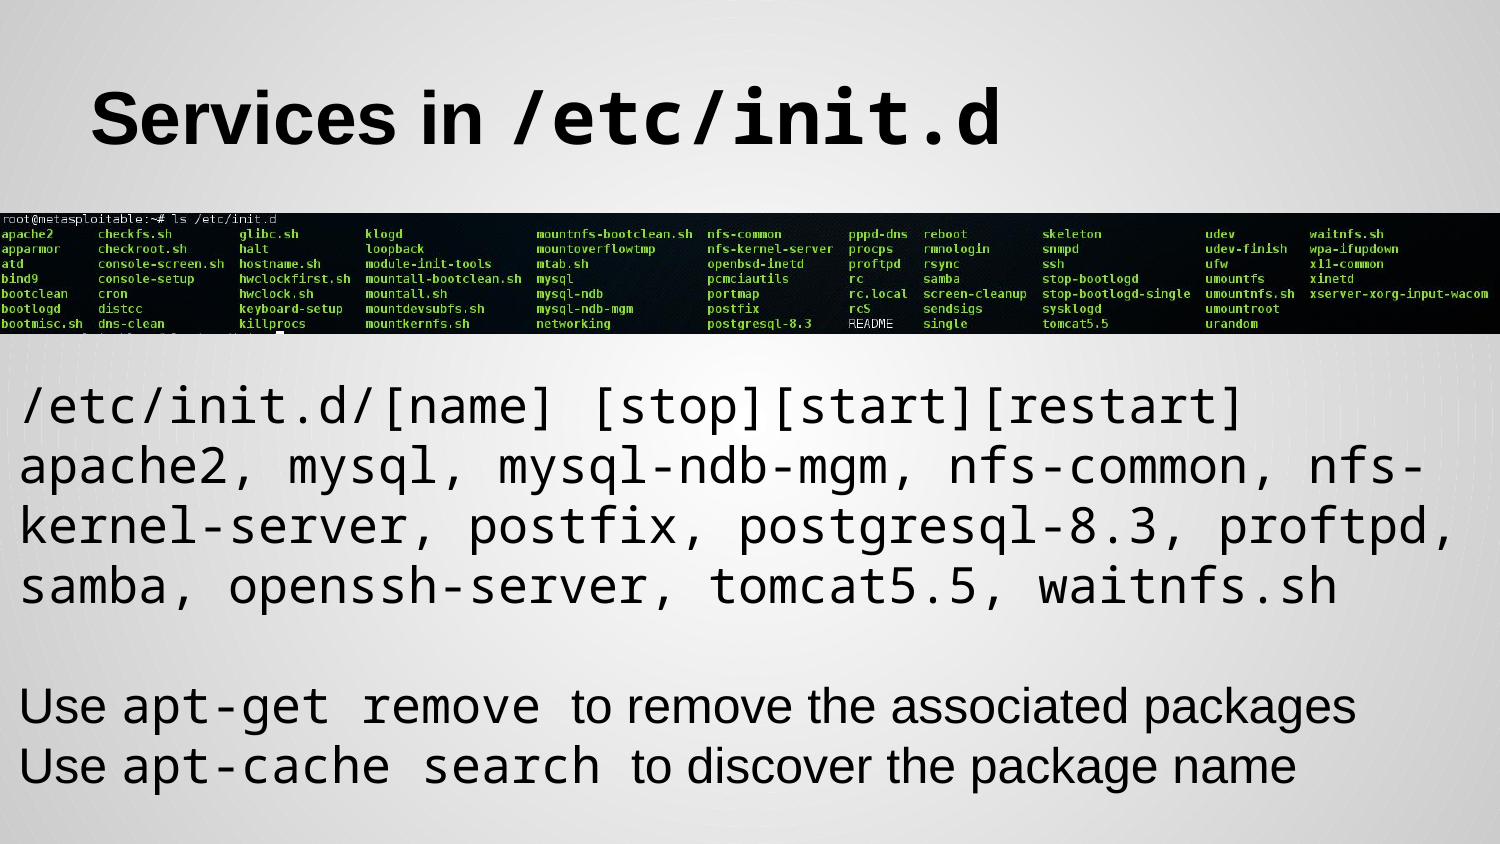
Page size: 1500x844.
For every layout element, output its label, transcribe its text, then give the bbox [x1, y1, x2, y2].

picture [0, 212, 1500, 334]
text_box /etc/init.d/[name] [stop][start][restart] apache2, mysql, mysql-ndb-mgm, nfs-common, nfs-kernel-server, postfix, postgresql-8.3, proftpd, samba, openssh-server, tomcat5.5, waitnfs.sh Use apt-get remove to remove the associated packages Use apt-cache search to discover the package name [3, 358, 1500, 814]
title Services in /etc/init.d [75, 33, 1425, 175]
